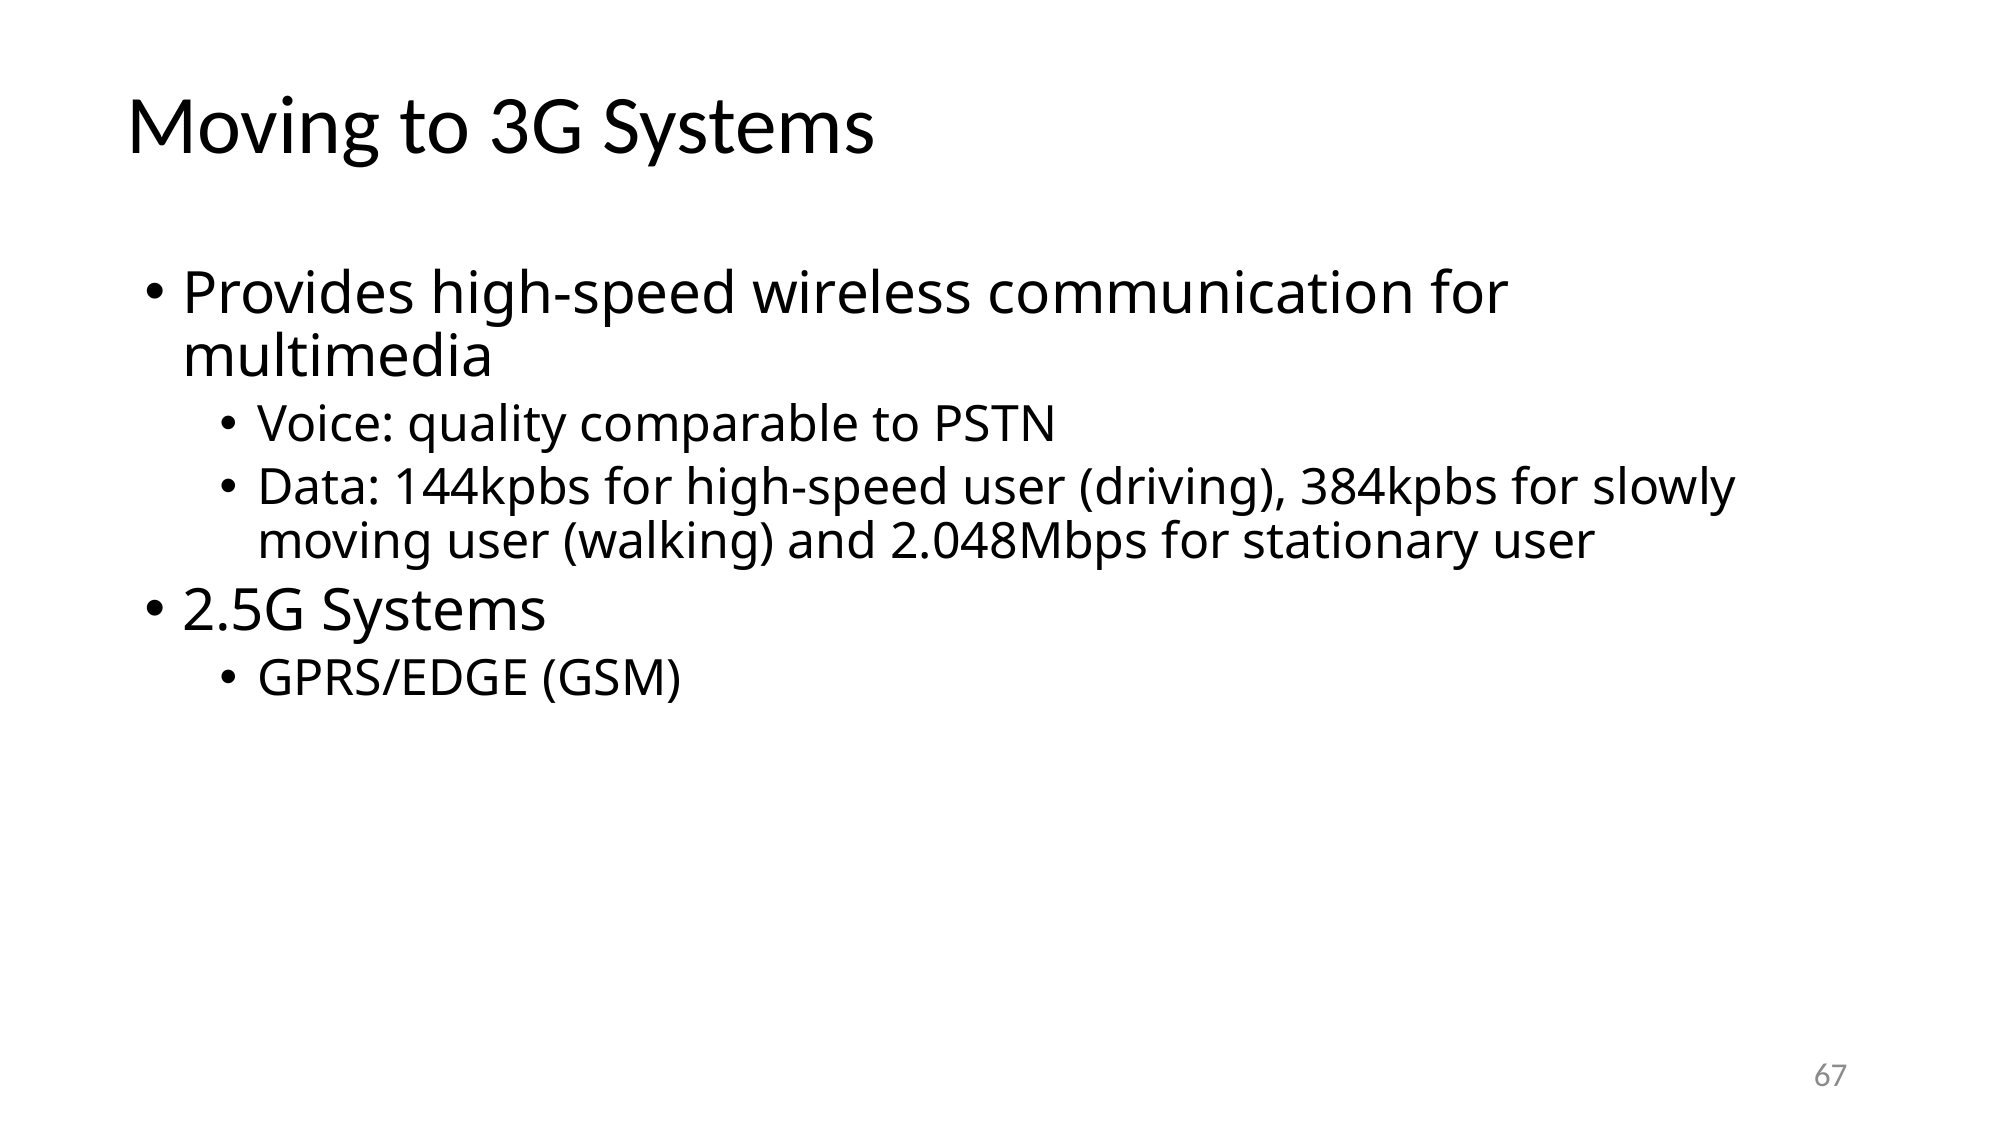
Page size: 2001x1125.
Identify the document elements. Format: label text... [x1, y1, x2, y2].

slide_number 67 [1412, 1042, 1863, 1103]
list Provides high-speed wireless communication for multimedia Voice: quality comparable to PSTN Data: 144kpbs for high-speed user (driving), 384kpbs for slowly moving user (walking) and 2.048Mbps for stationary user 2.5G Systems GPRS/EDGE (GSM)‏ [129, 255, 1842, 1043]
title Moving to 3G Systems [111, 57, 1385, 195]
